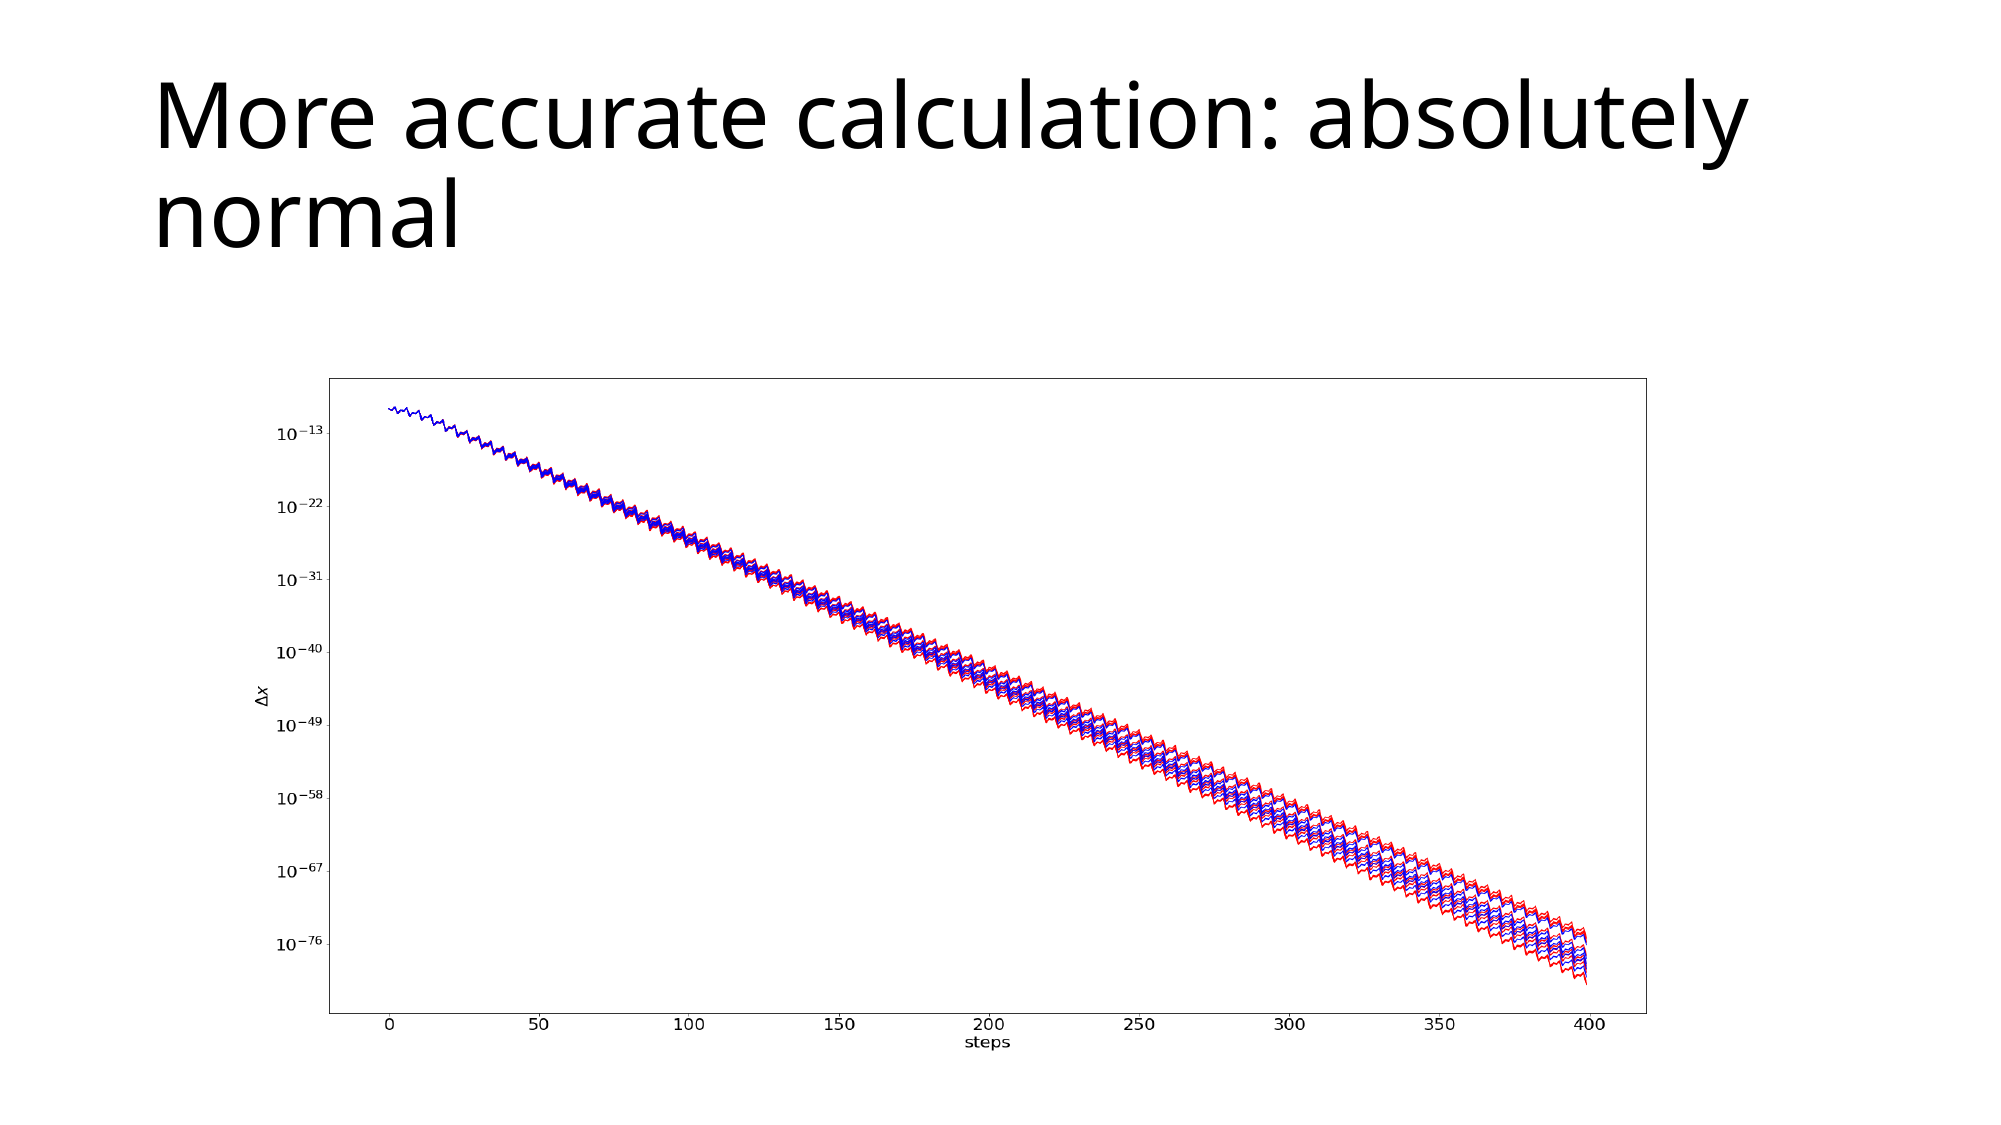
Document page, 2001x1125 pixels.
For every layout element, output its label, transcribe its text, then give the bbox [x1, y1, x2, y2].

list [116, 277, 1816, 1118]
title More accurate calculation: absolutely normal [137, 59, 1863, 278]
